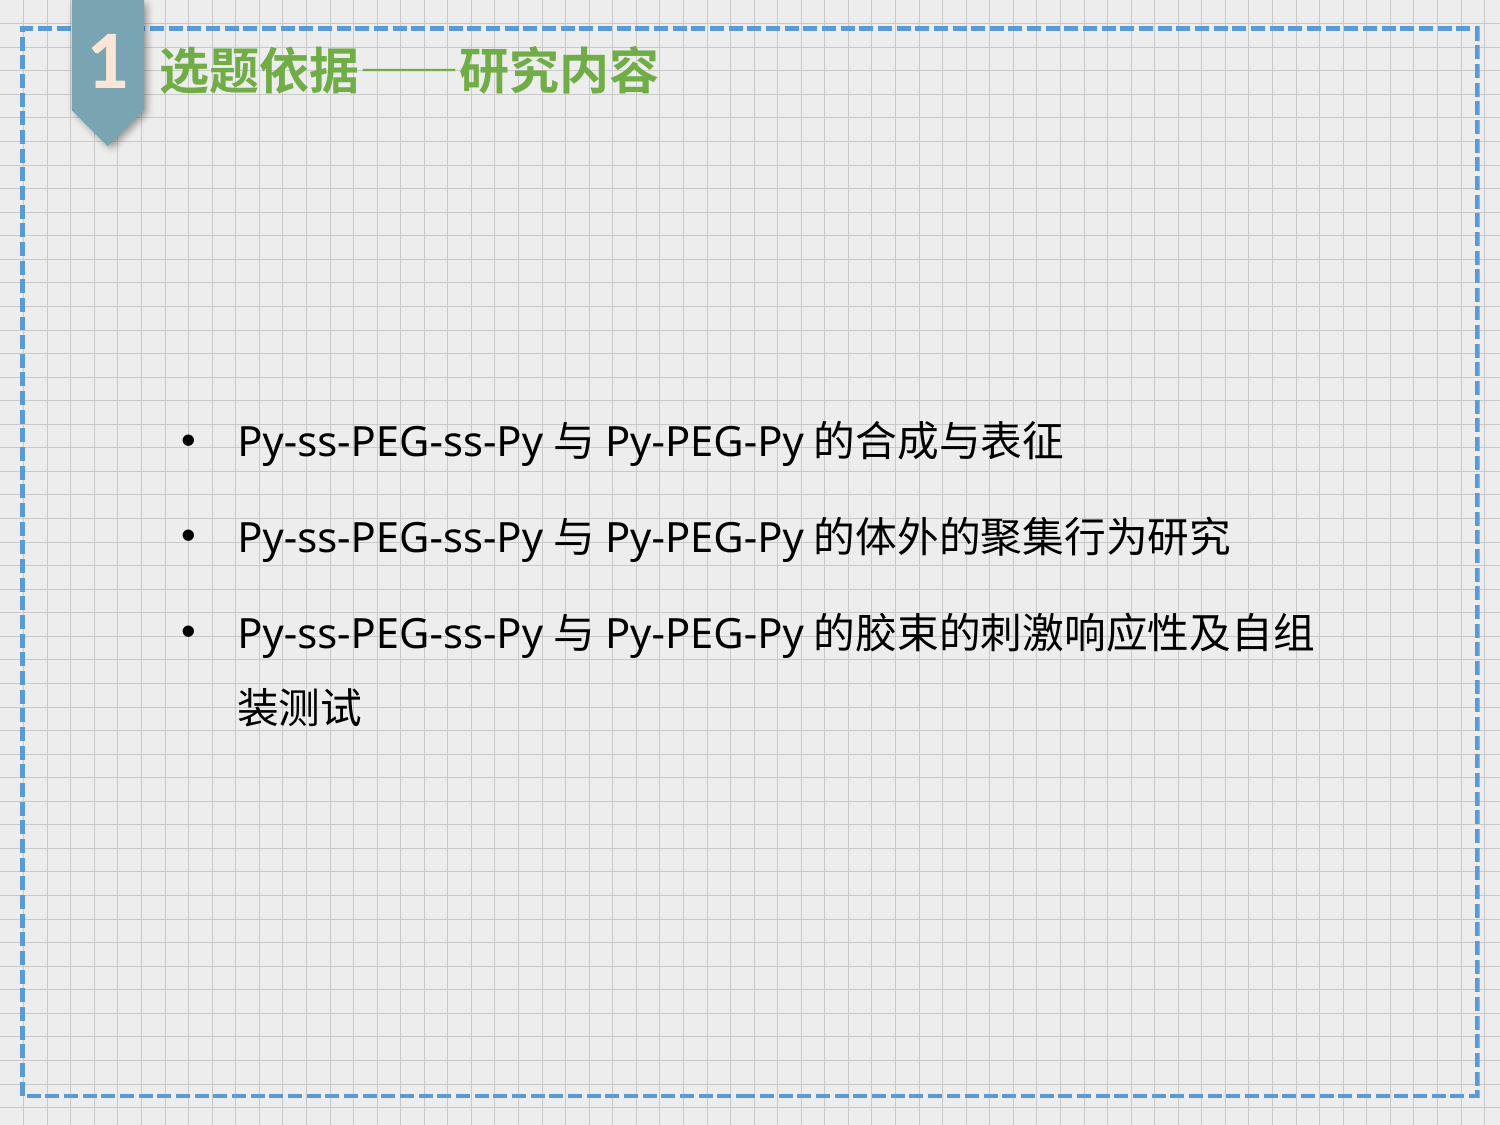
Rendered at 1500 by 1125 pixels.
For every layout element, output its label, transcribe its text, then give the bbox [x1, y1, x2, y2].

list 选题依据——研究内容 [144, 35, 804, 112]
text_box Py-ss-PEG-ss-Py与Py-PEG-Py的合成与表征 Py-ss-PEG-ss-Py与Py-PEG-Py的体外的聚集行为研究 Py-ss-PEG-ss-Py与Py-PEG-Py的胶束的刺激响应性及自组装测试 [166, 382, 1368, 739]
list 1 [71, 0, 145, 123]
